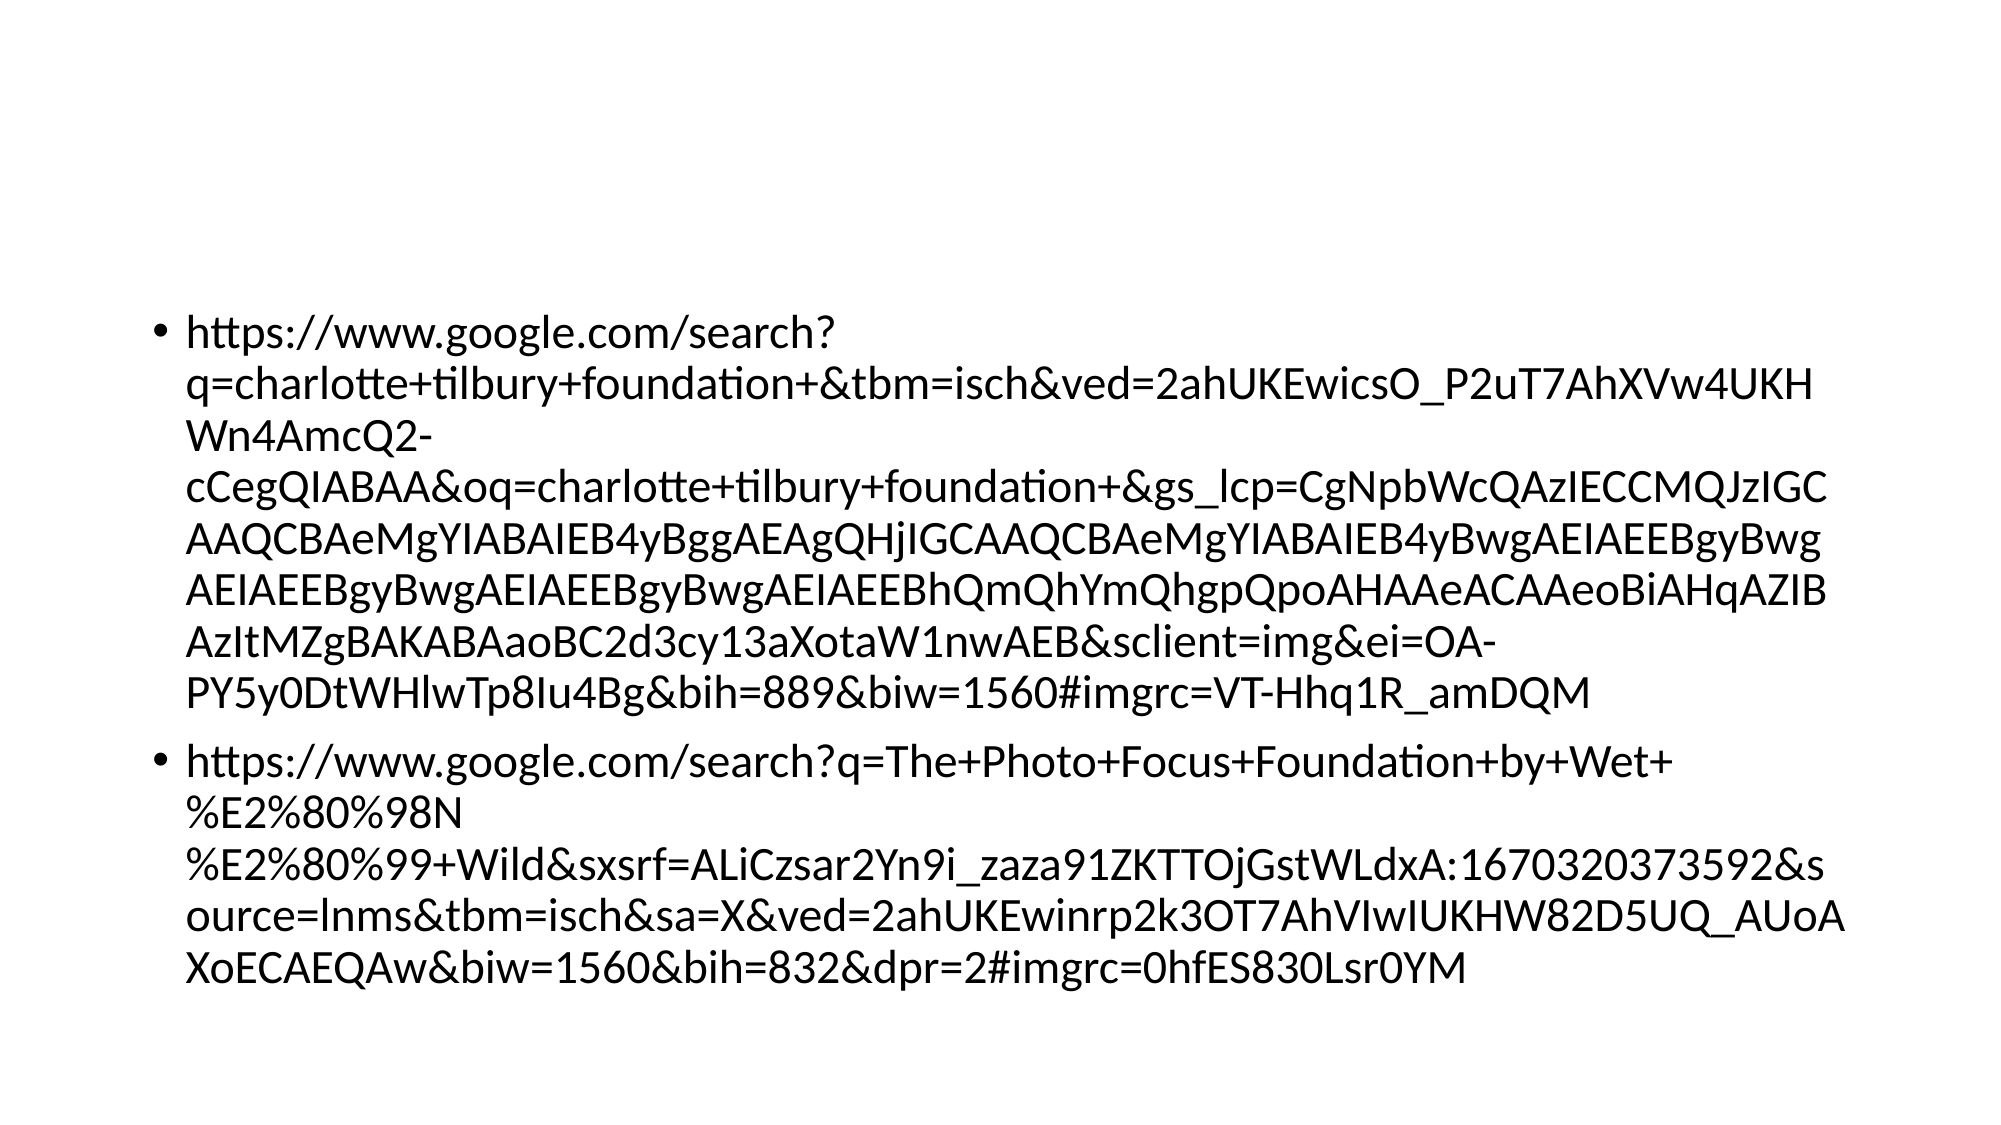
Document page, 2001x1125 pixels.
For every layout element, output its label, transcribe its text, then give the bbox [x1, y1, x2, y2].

list https://www.google.com/search?q=charlotte+tilbury+foundation+&tbm=isch&ved=2ahUKEwicsO_P2uT7AhXVw4UKHWn4AmcQ2-cCegQIABAA&oq=charlotte+tilbury+foundation+&gs_lcp=CgNpbWcQAzIECCMQJzIGCAAQCBAeMgYIABAIEB4yBggAEAgQHjIGCAAQCBAeMgYIABAIEB4yBwgAEIAEEBgyBwgAEIAEEBgyBwgAEIAEEBgyBwgAEIAEEBhQmQhYmQhgpQpoAHAAeACAAeoBiAHqAZIBAzItMZgBAKABAaoBC2d3cy13aXotaW1nwAEB&sclient=img&ei=OA-PY5y0DtWHlwTp8Iu4Bg&bih=889&biw=1560#imgrc=VT-Hhq1R_amDQM https://www.google.com/search?q=The+Photo+Focus+Foundation+by+Wet+%E2%80%98N%E2%80%99+Wild&sxsrf=ALiCzsar2Yn9i_zaza91ZKTTOjGstWLdxA:1670320373592&source=lnms&tbm=isch&sa=X&ved=2ahUKEwinrp2k3OT7AhVIwIUKHW82D5UQ_AUoAXoECAEQAw&biw=1560&bih=832&dpr=2#imgrc=0hfES830Lsr0YM [137, 299, 1863, 1014]
